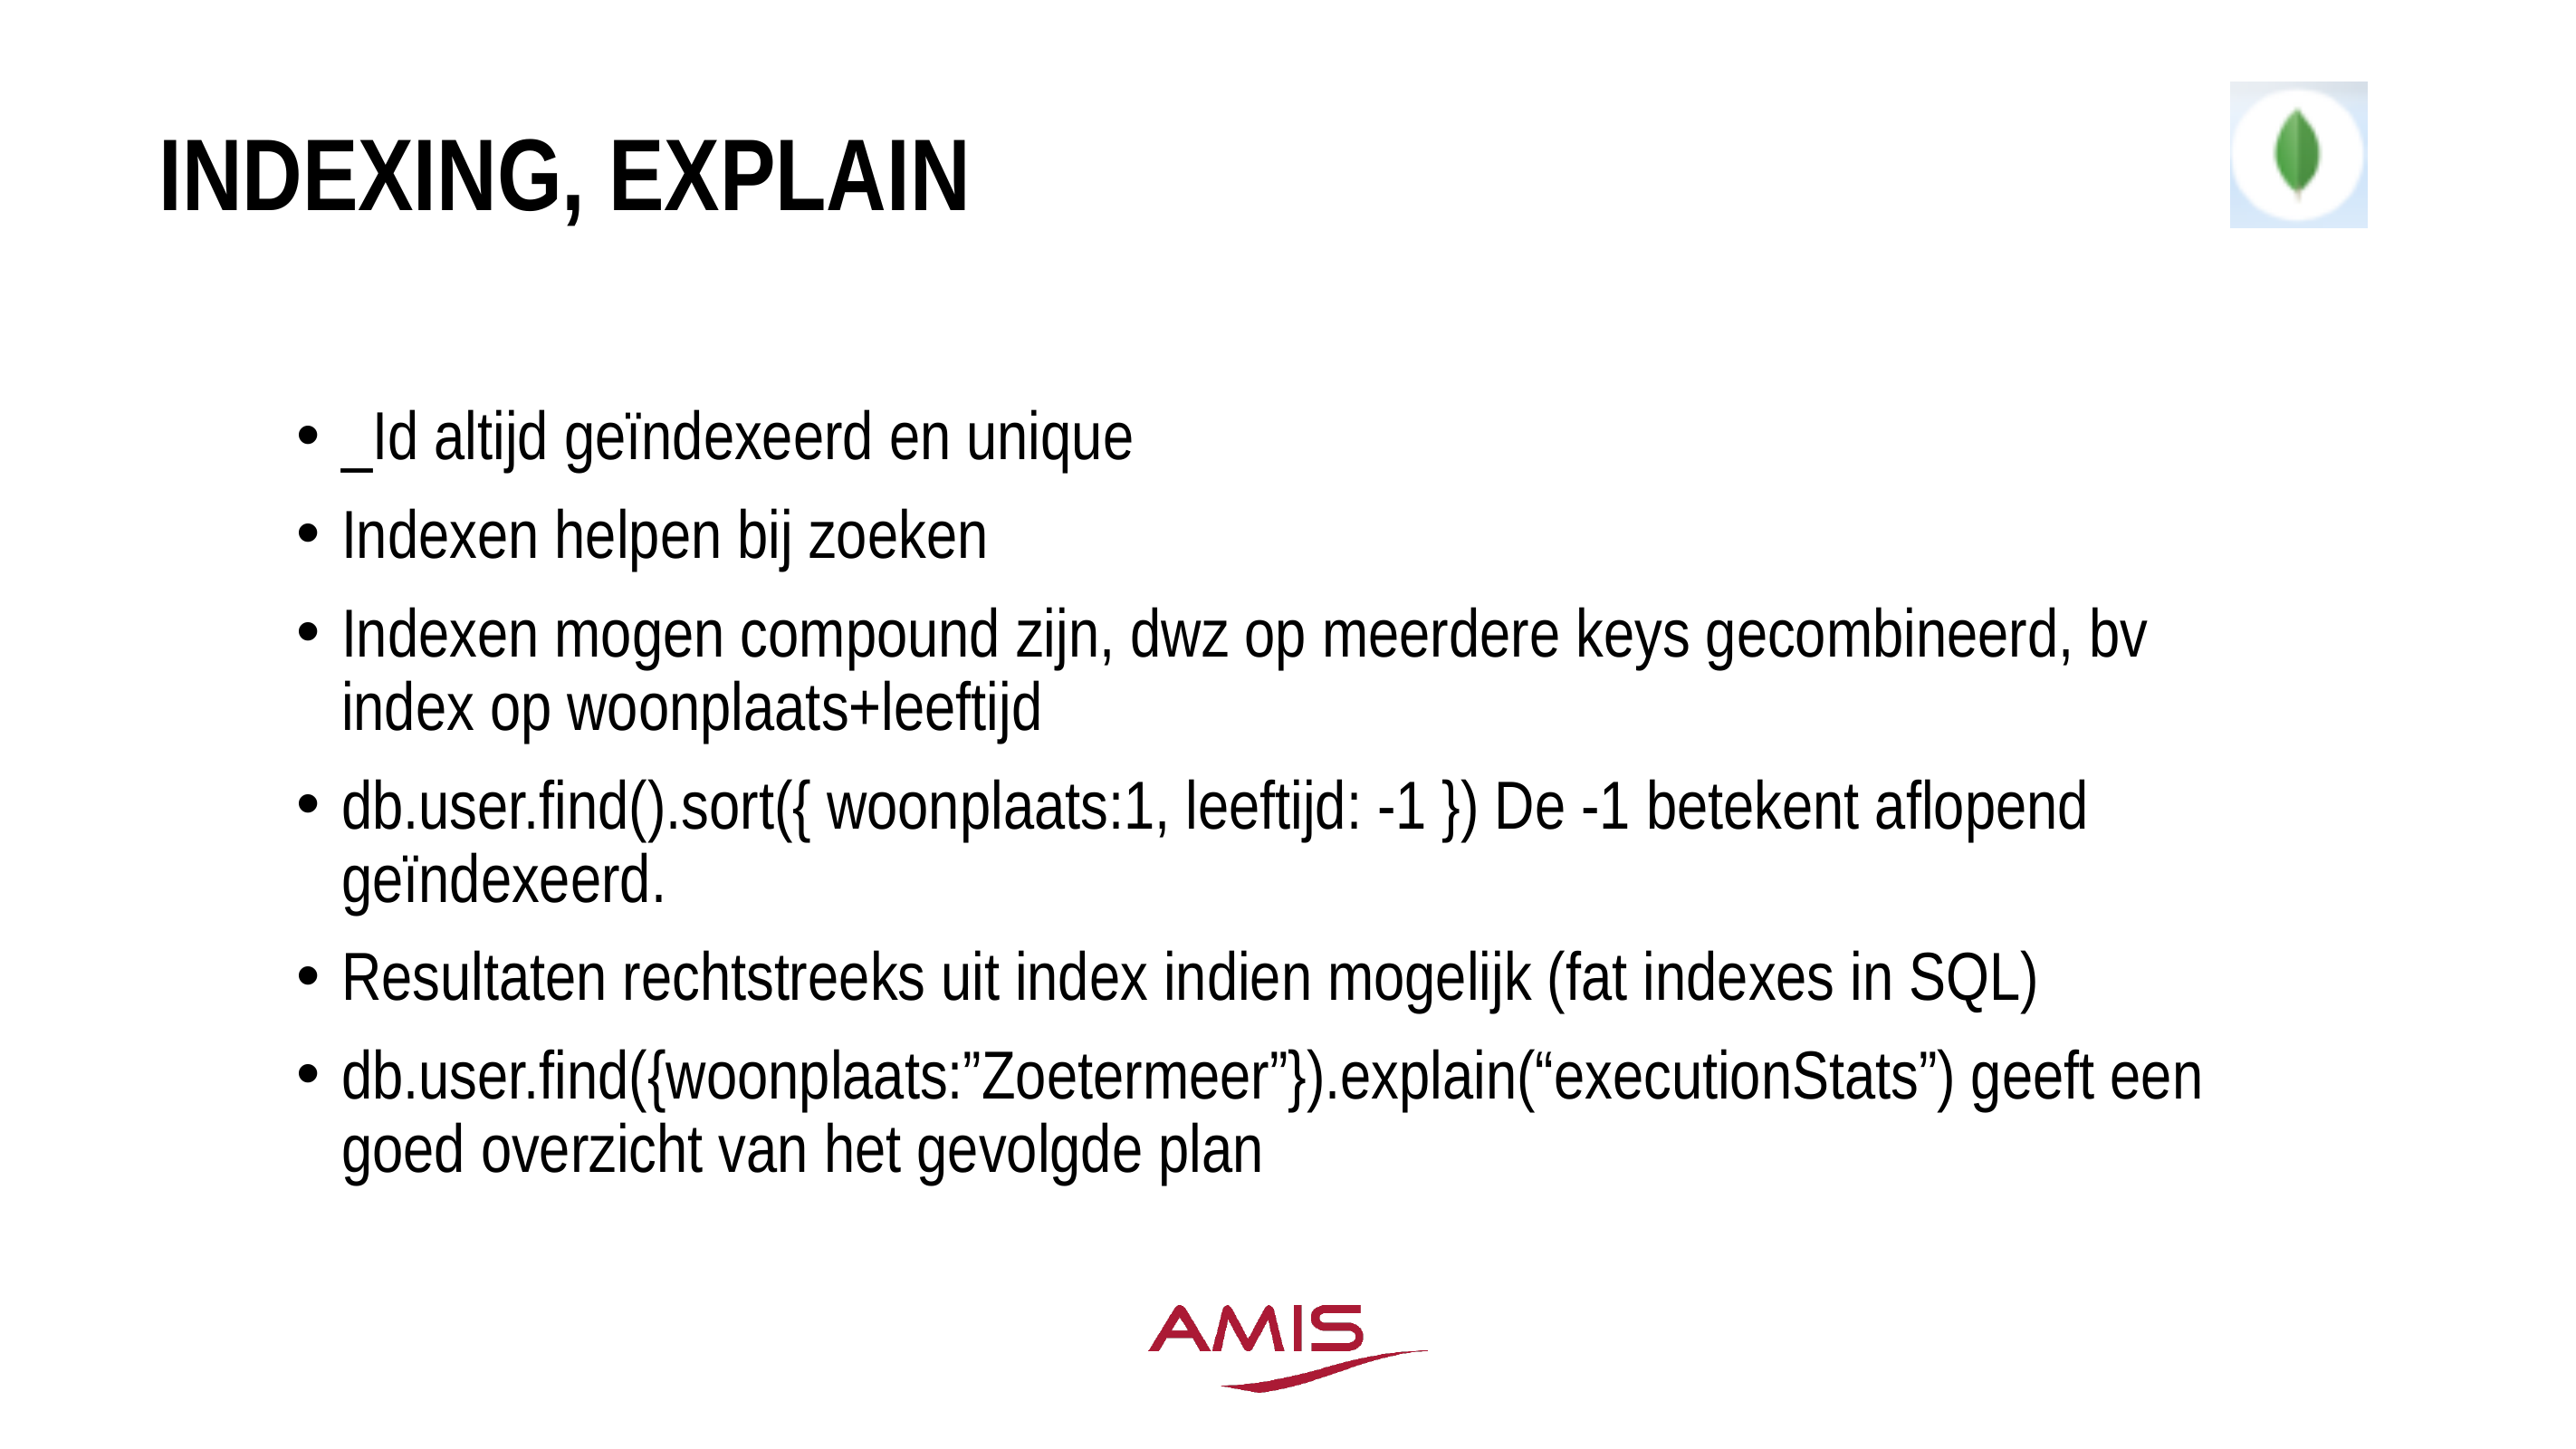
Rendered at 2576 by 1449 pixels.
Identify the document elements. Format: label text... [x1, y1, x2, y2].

title Indexing, explain [145, 125, 2059, 326]
picture [2230, 82, 2368, 228]
picture [1148, 1308, 1428, 1393]
list _Id altijd geïndexeerd en unique Indexen helpen bij zoeken Indexen mogen compound zijn, dwz op meerdere keys gecombineerd, bv index op woonplaats+leeftijd db.user.find().sort({ woonplaats:1, leeftijd: -1 }) De -1 betekent aflopend geïndexeerd. Resultaten rechtstreeks uit index indien mogelijk (fat indexes in SQL) db.user.find({woonplaats:”Zoetermeer”}).explain(“executionStats”) geeft een goed overzicht van het gevolgde plan [282, 394, 2232, 1308]
